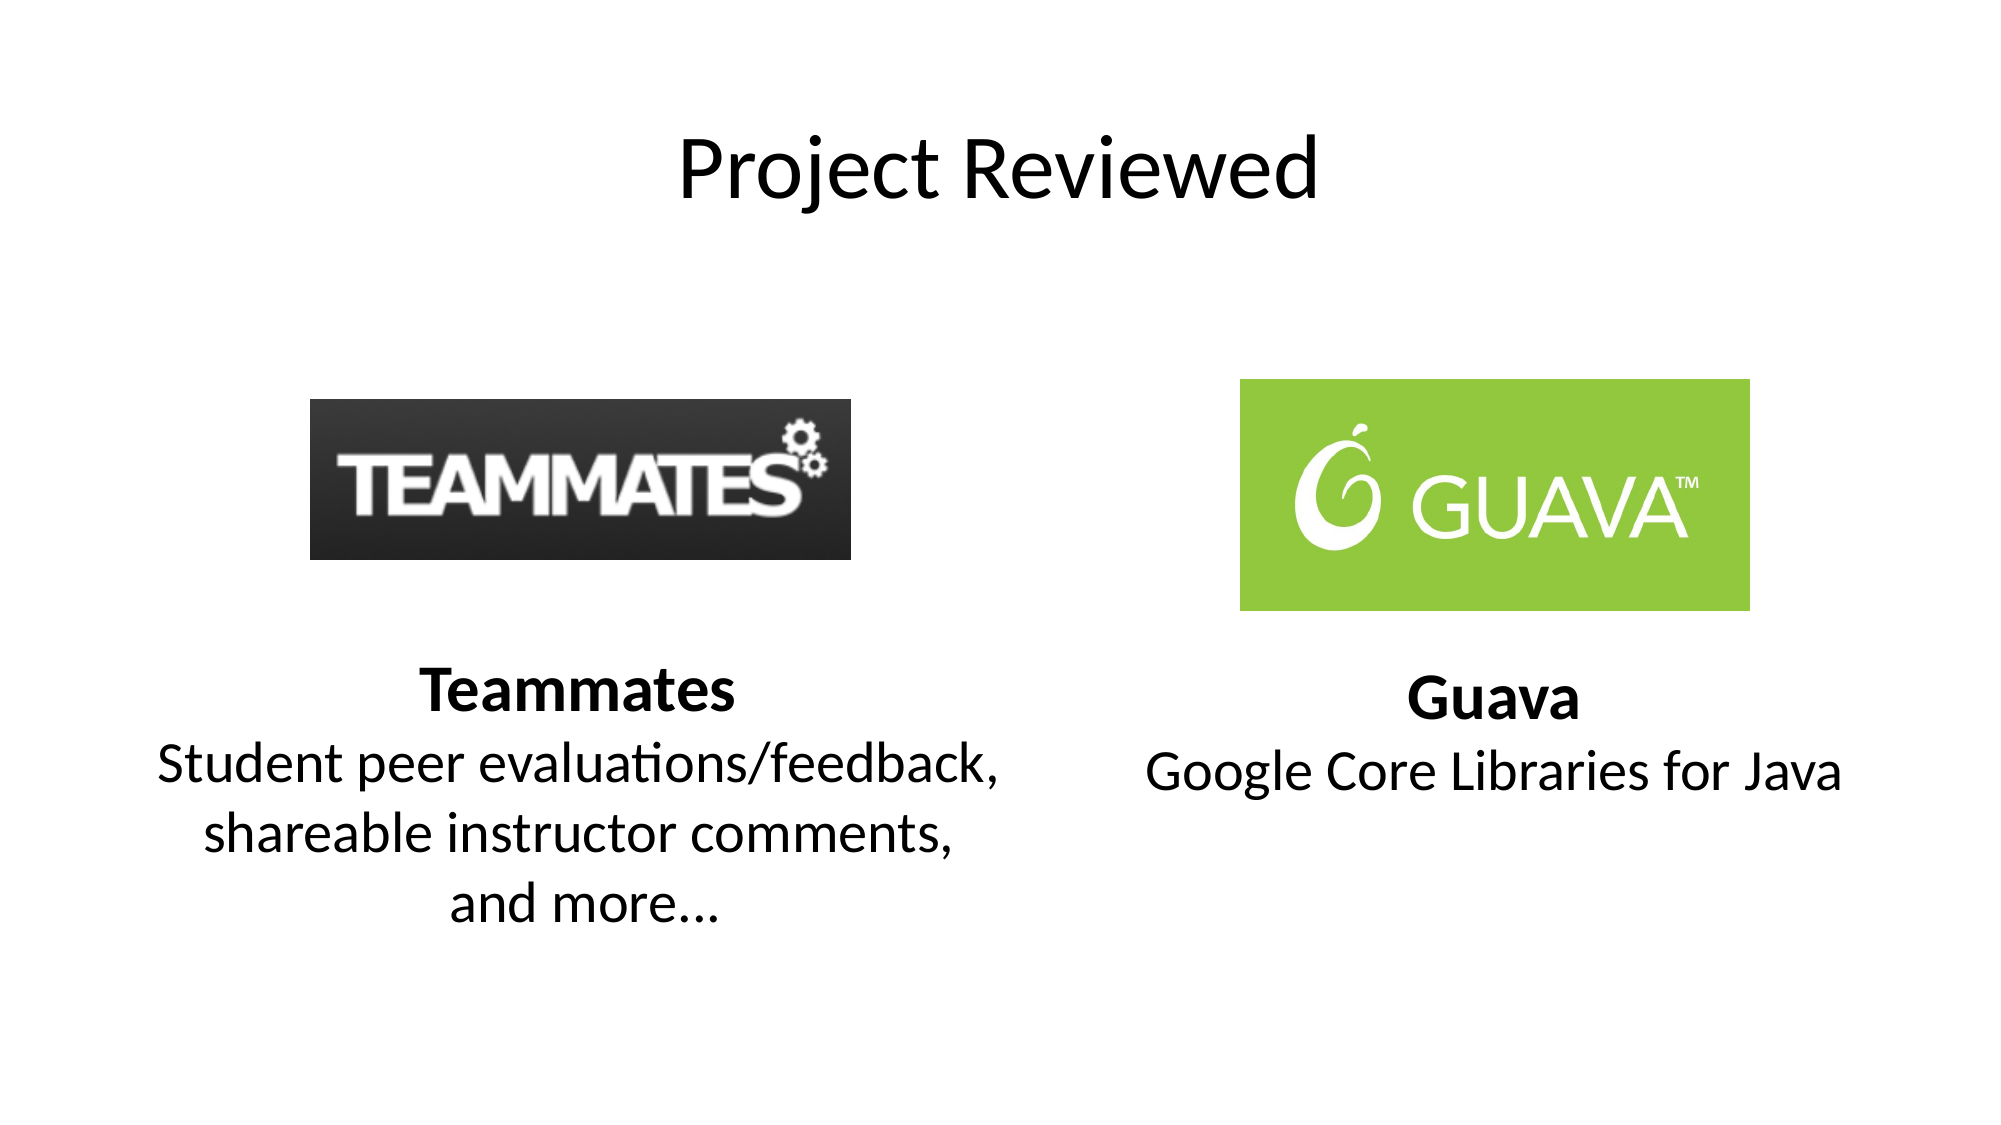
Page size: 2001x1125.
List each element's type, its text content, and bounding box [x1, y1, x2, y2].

text_box Teammates Student peer evaluations/feedback, shareable instructor comments, and more... [142, 637, 1029, 942]
picture [310, 399, 851, 560]
text_box Guava Google Core Libraries for Java [1130, 645, 1859, 810]
picture [1240, 379, 1750, 611]
title Project Reviewed [137, 59, 1863, 278]
